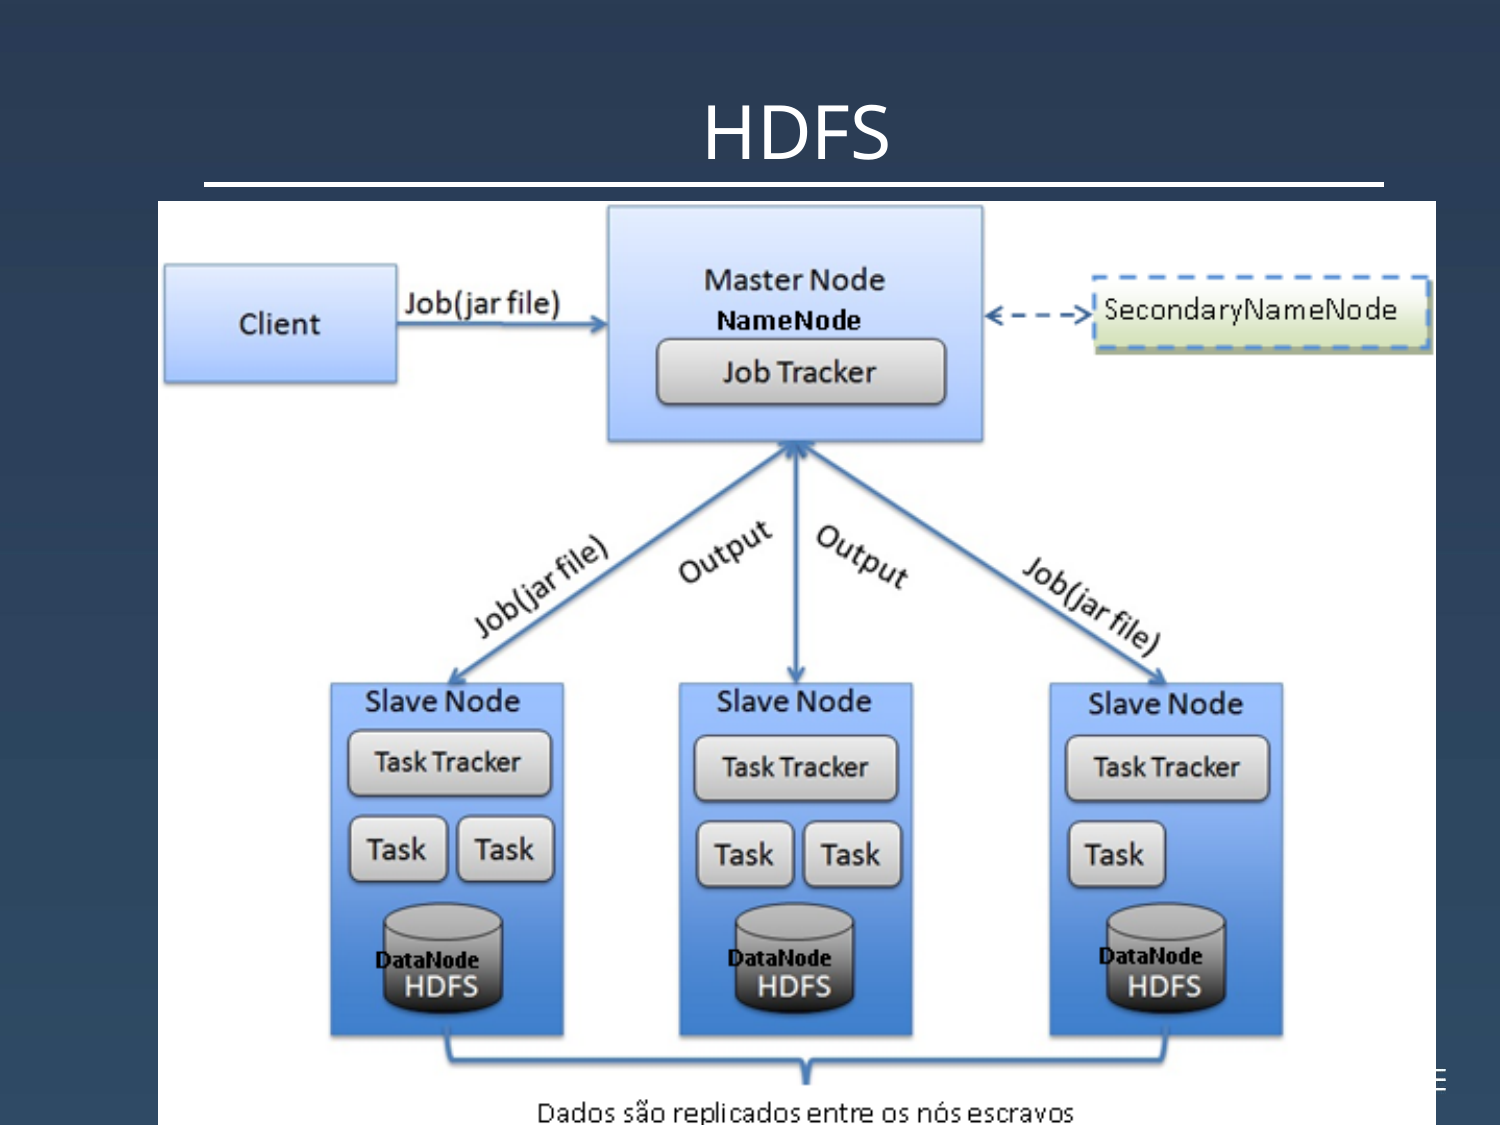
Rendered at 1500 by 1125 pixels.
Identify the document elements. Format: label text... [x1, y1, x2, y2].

text_box HDFS [195, 69, 1399, 168]
picture [0, 0, 1500, 1125]
